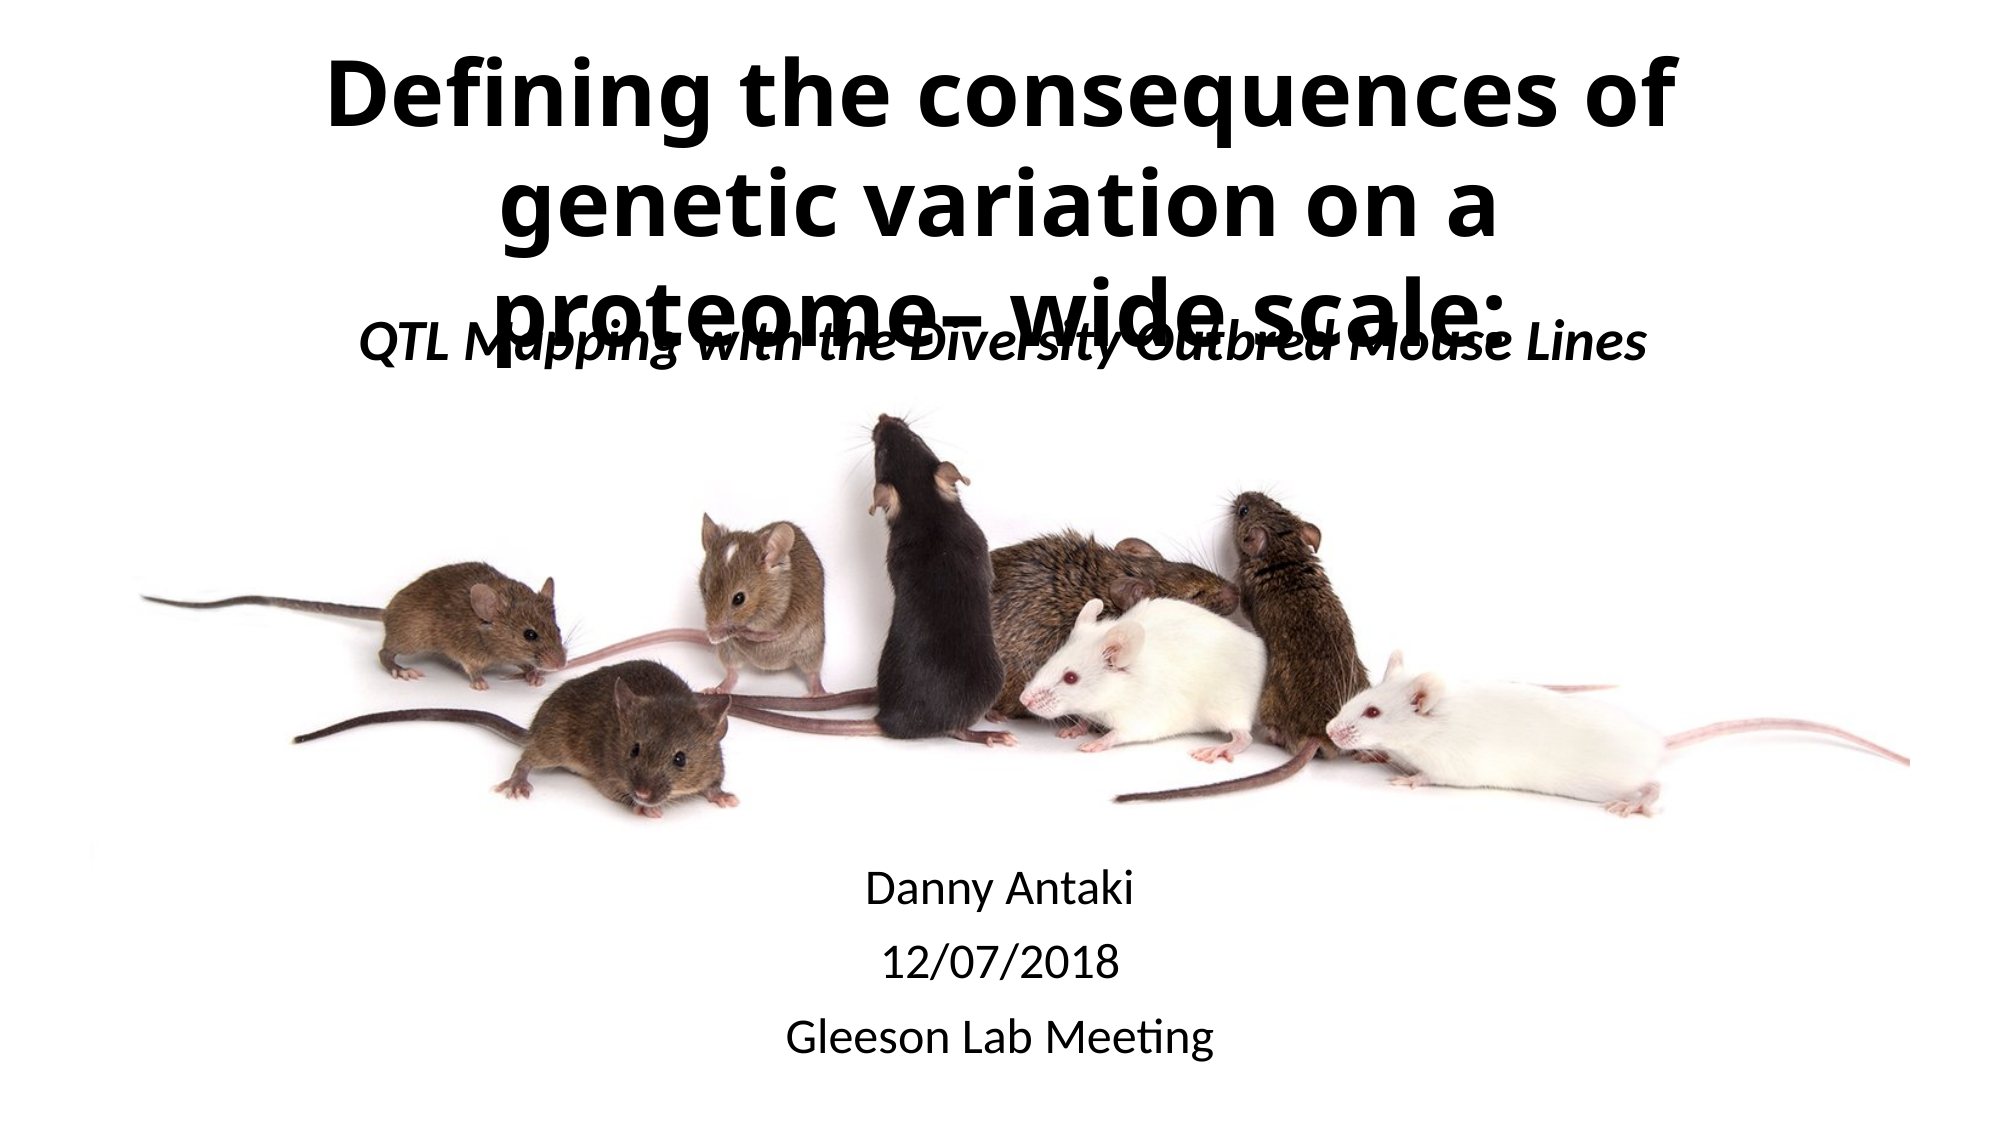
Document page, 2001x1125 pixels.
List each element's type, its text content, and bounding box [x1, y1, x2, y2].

picture [90, 324, 1910, 931]
text_box QTL Mapping with the Diversity Outbred Mouse Lines [312, 294, 1694, 324]
subtitle Danny Antaki 12/07/2018 Gleeson Lab Meeting [249, 931, 1750, 1125]
title Defining the consequences of genetic variation on a proteome– wide scale: [249, 27, 1750, 324]
